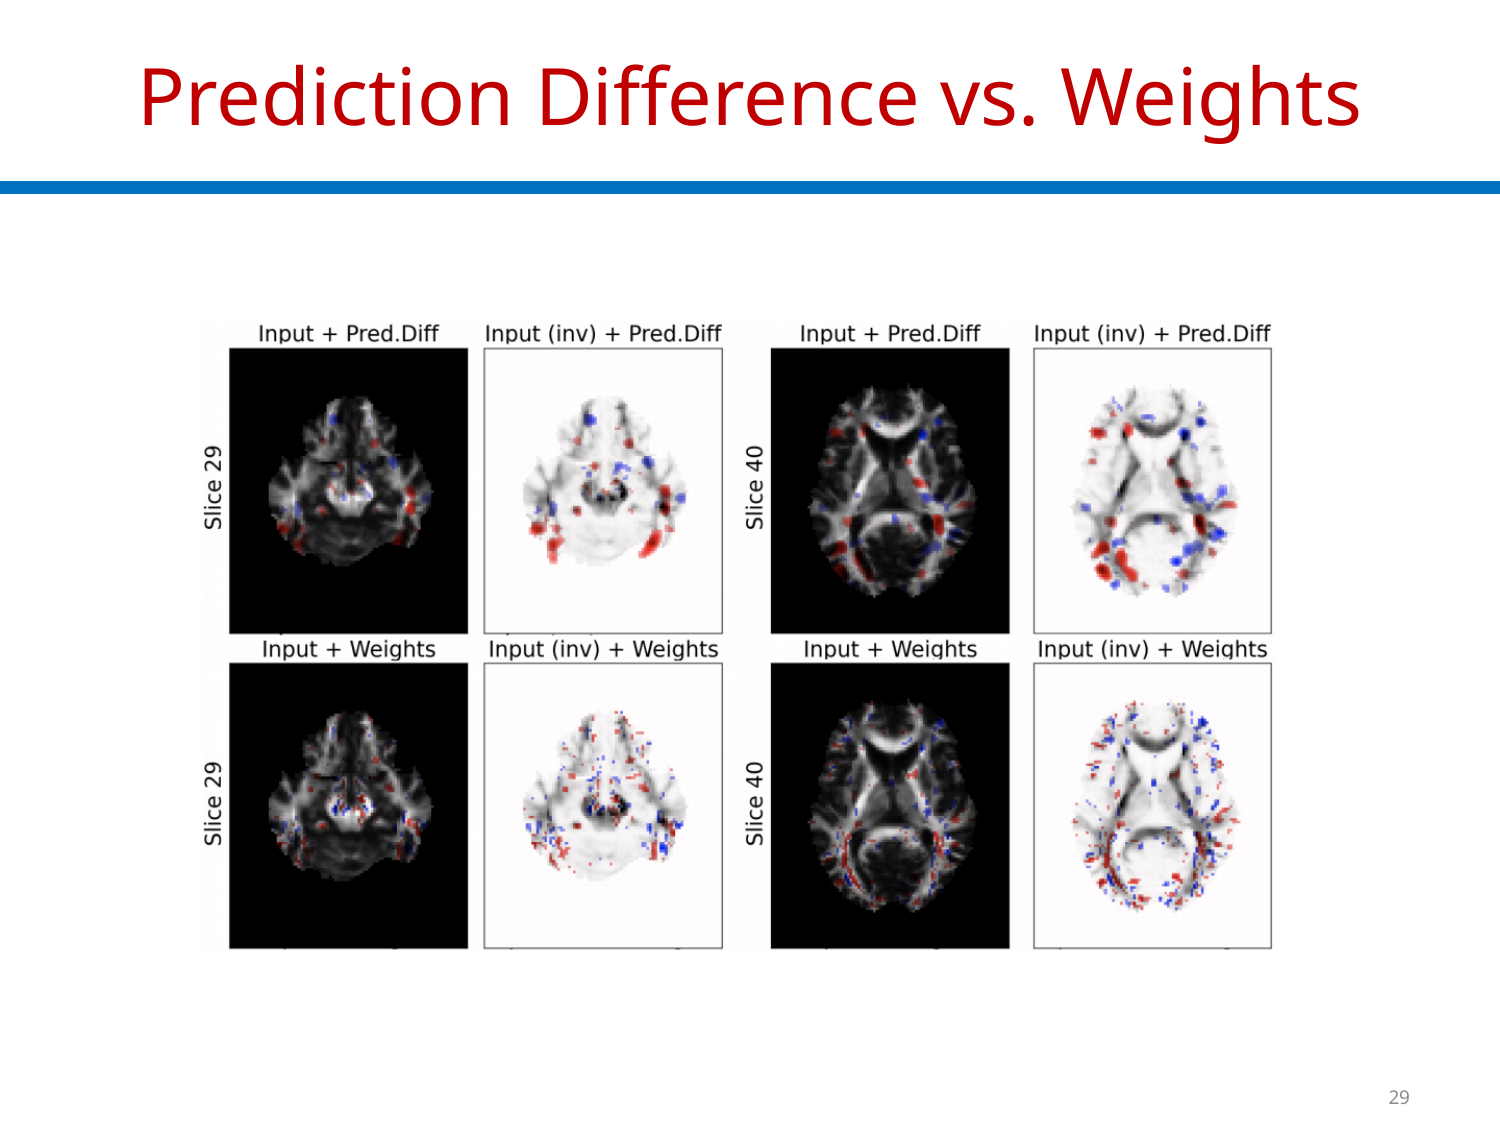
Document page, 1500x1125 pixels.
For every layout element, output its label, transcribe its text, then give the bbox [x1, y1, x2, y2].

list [124, 286, 1344, 987]
slide_number 29 [1074, 1085, 1425, 1112]
title Prediction Difference vs. Weights [0, 0, 1500, 188]
